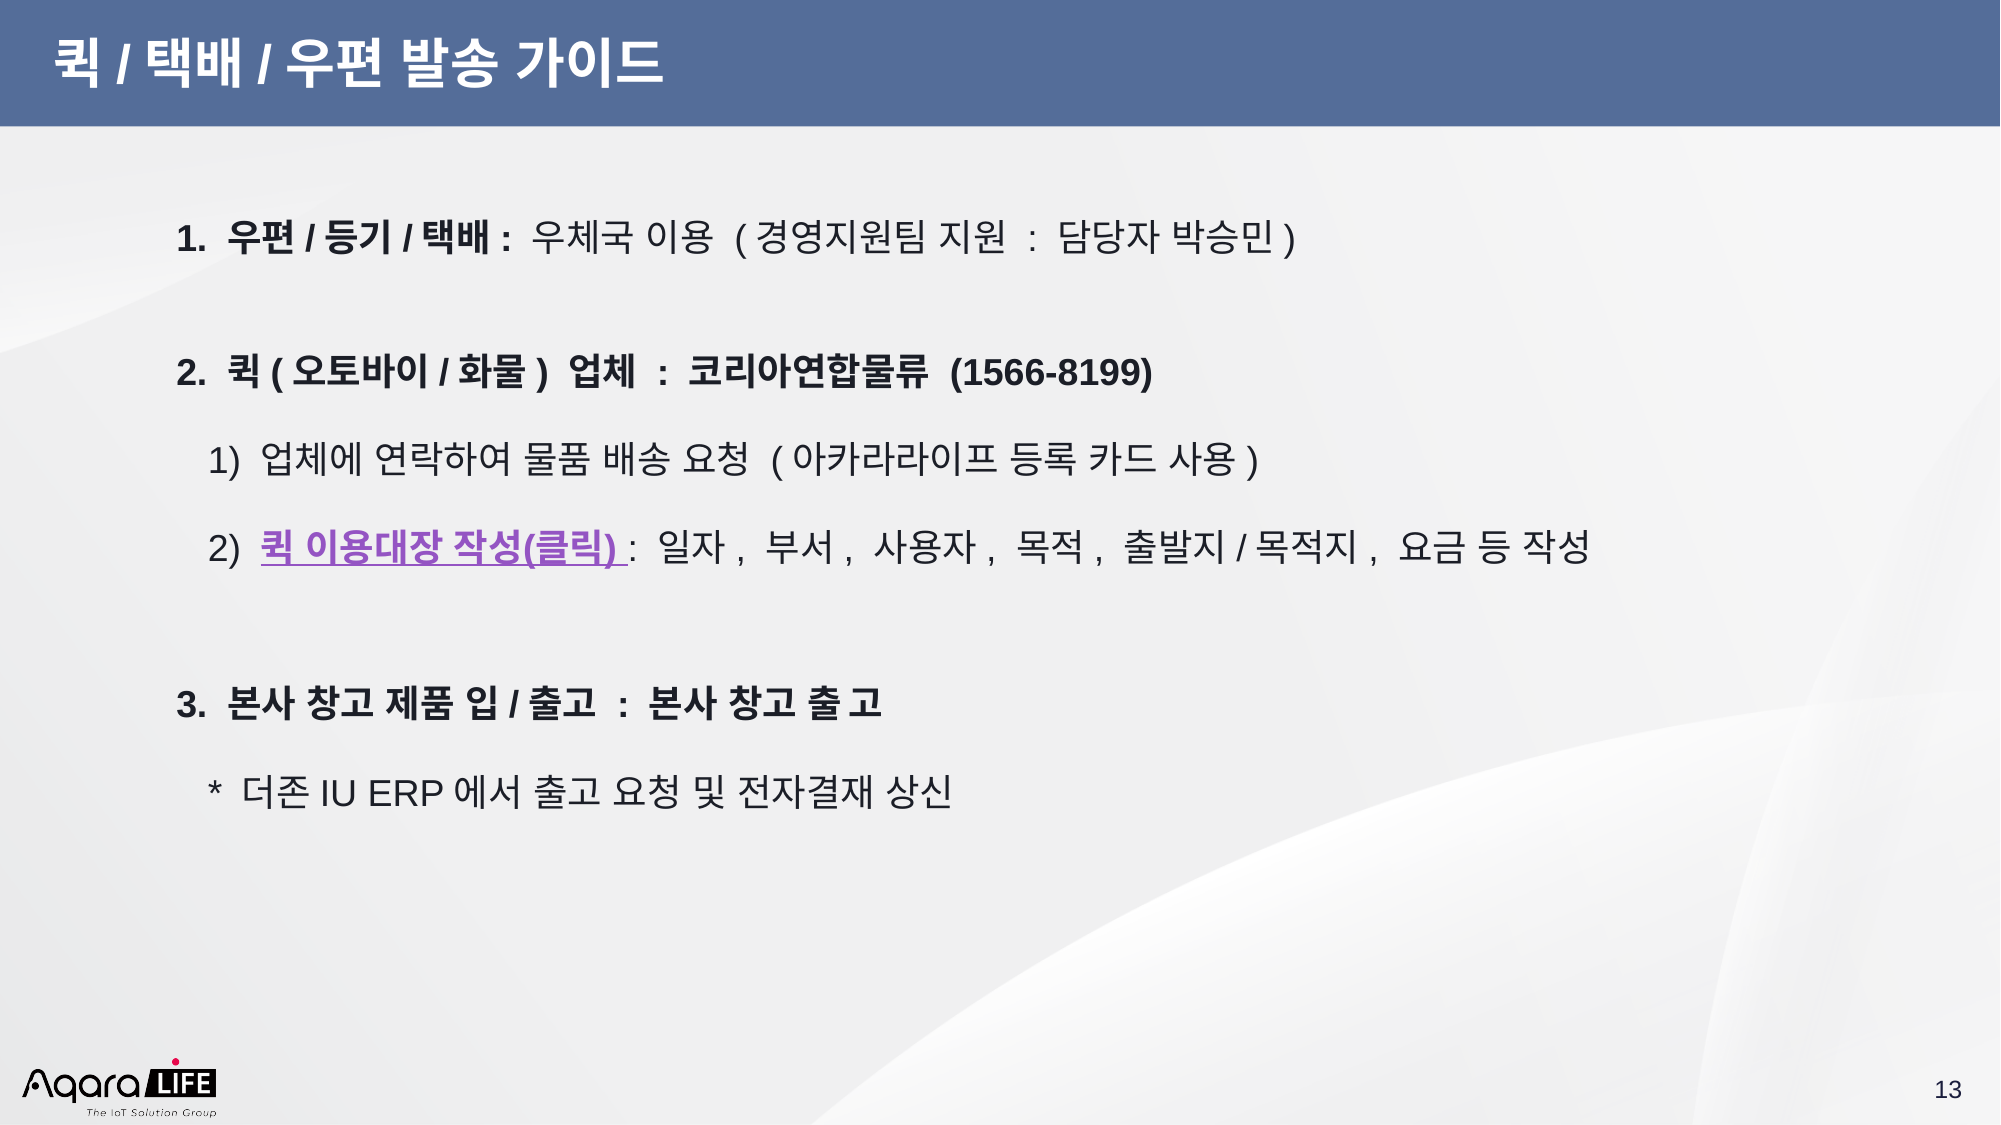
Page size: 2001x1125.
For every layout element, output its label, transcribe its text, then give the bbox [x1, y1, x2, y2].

title 퀵/택배/우편 발송 가이드 [38, 14, 1962, 119]
text_box 1. 우편/등기/택배: 우체국 이용 (경영지원팀 지원 : 담당자 박승민) 2. 퀵(오토바이/화물) 업체 : 코리아연합물류 (1566-8199) 1) 업체에 연락하여 물품 배송 요청 (아카라라이프 등록 카드 사용) 2) 퀵 이용대장 작성(클릭) : 일자, 부서, 사용자, 목적, 출발지/목적지, 요금 등 작성 3. 본사 창고 제품 입/출고 : 본사 창고 🡺 출고 * 더존IU ERP에서 출고 요청 및 전자결재 상신 [161, 184, 1638, 1035]
picture [0, 0, 2001, 1125]
slide_number ‹#› [1527, 1063, 1978, 1114]
